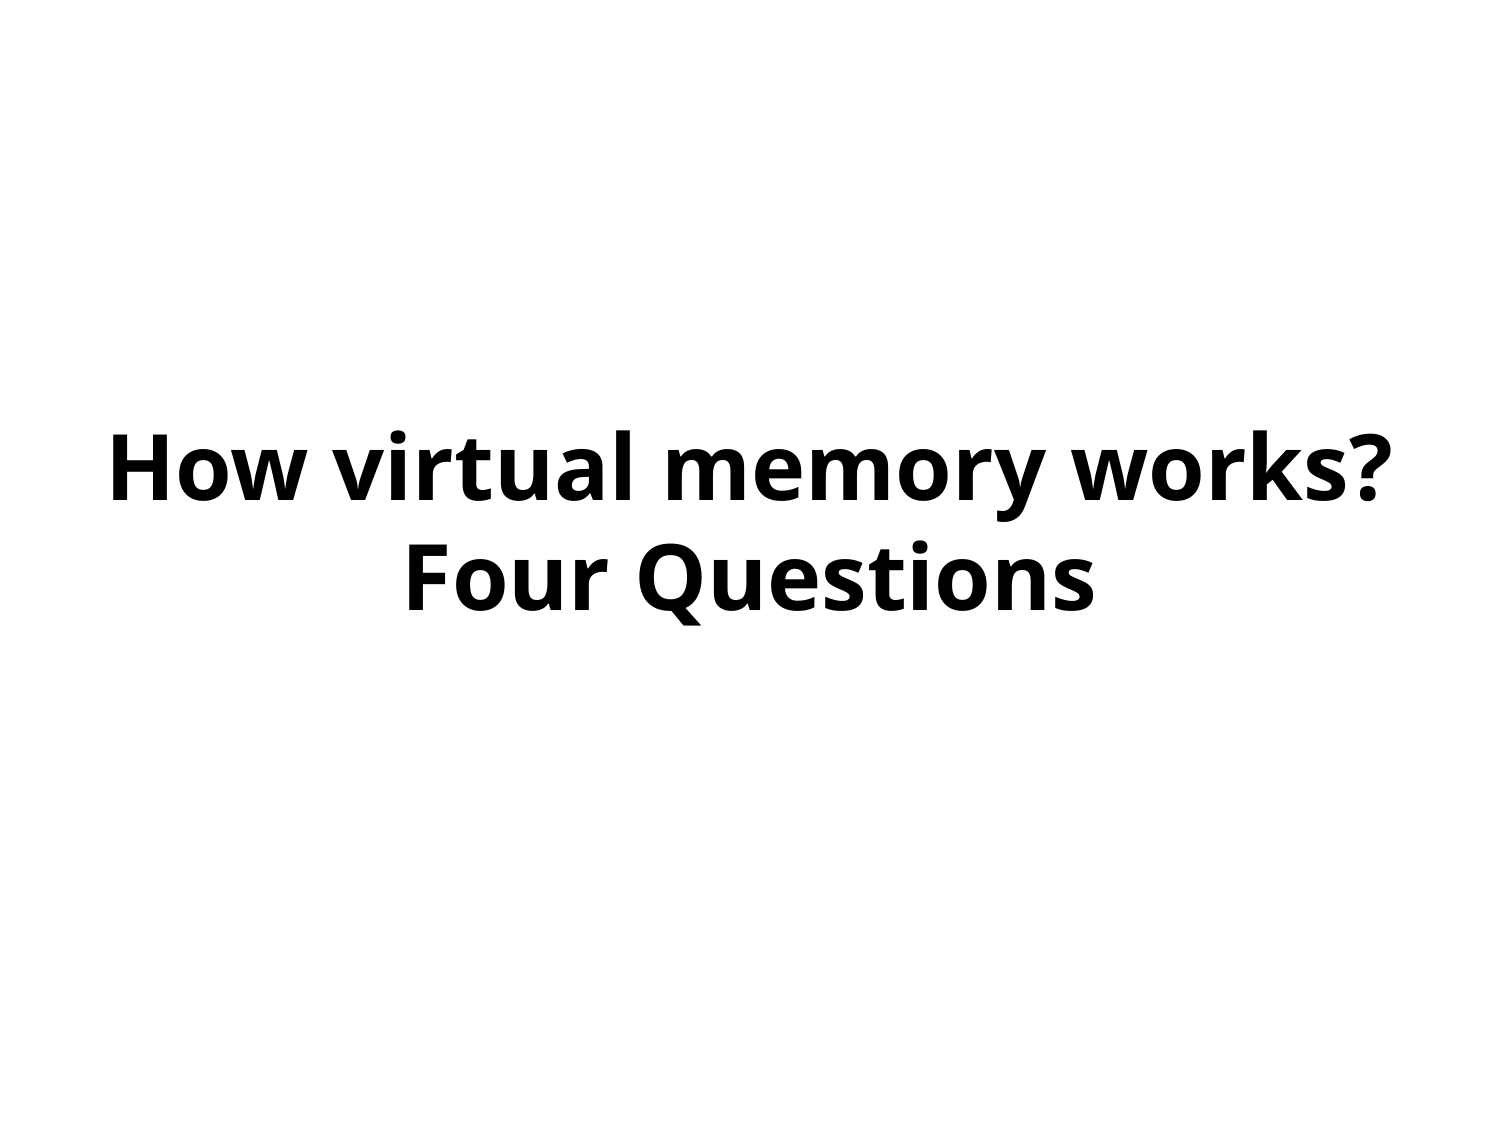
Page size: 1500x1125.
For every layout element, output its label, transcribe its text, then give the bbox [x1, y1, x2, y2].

text_box How virtual memory works? Four Questions [0, 425, 1500, 613]
